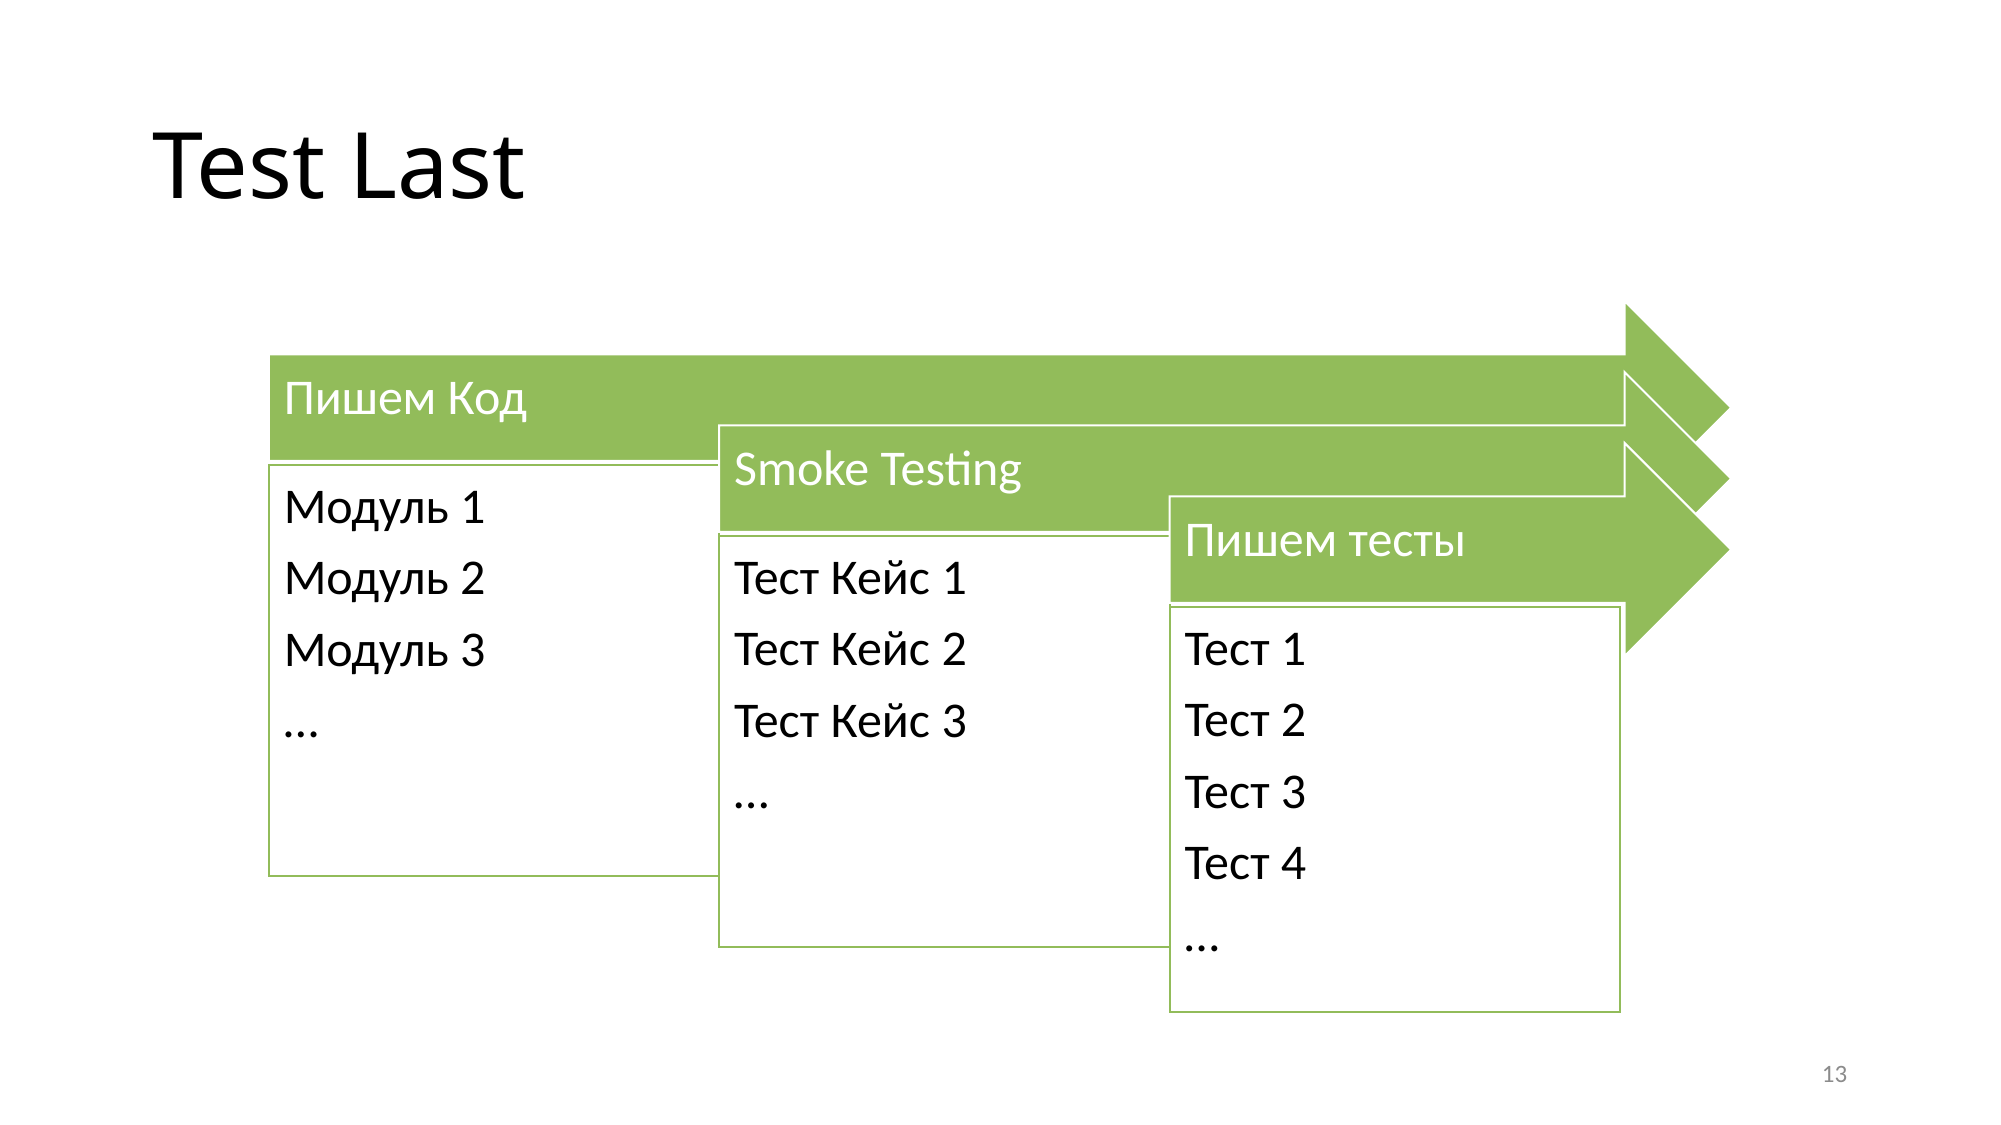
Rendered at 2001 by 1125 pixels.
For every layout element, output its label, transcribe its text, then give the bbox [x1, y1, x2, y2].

title Test Last [137, 59, 1863, 278]
slide_number 13 [1412, 1042, 1863, 1103]
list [137, 299, 1863, 1014]
